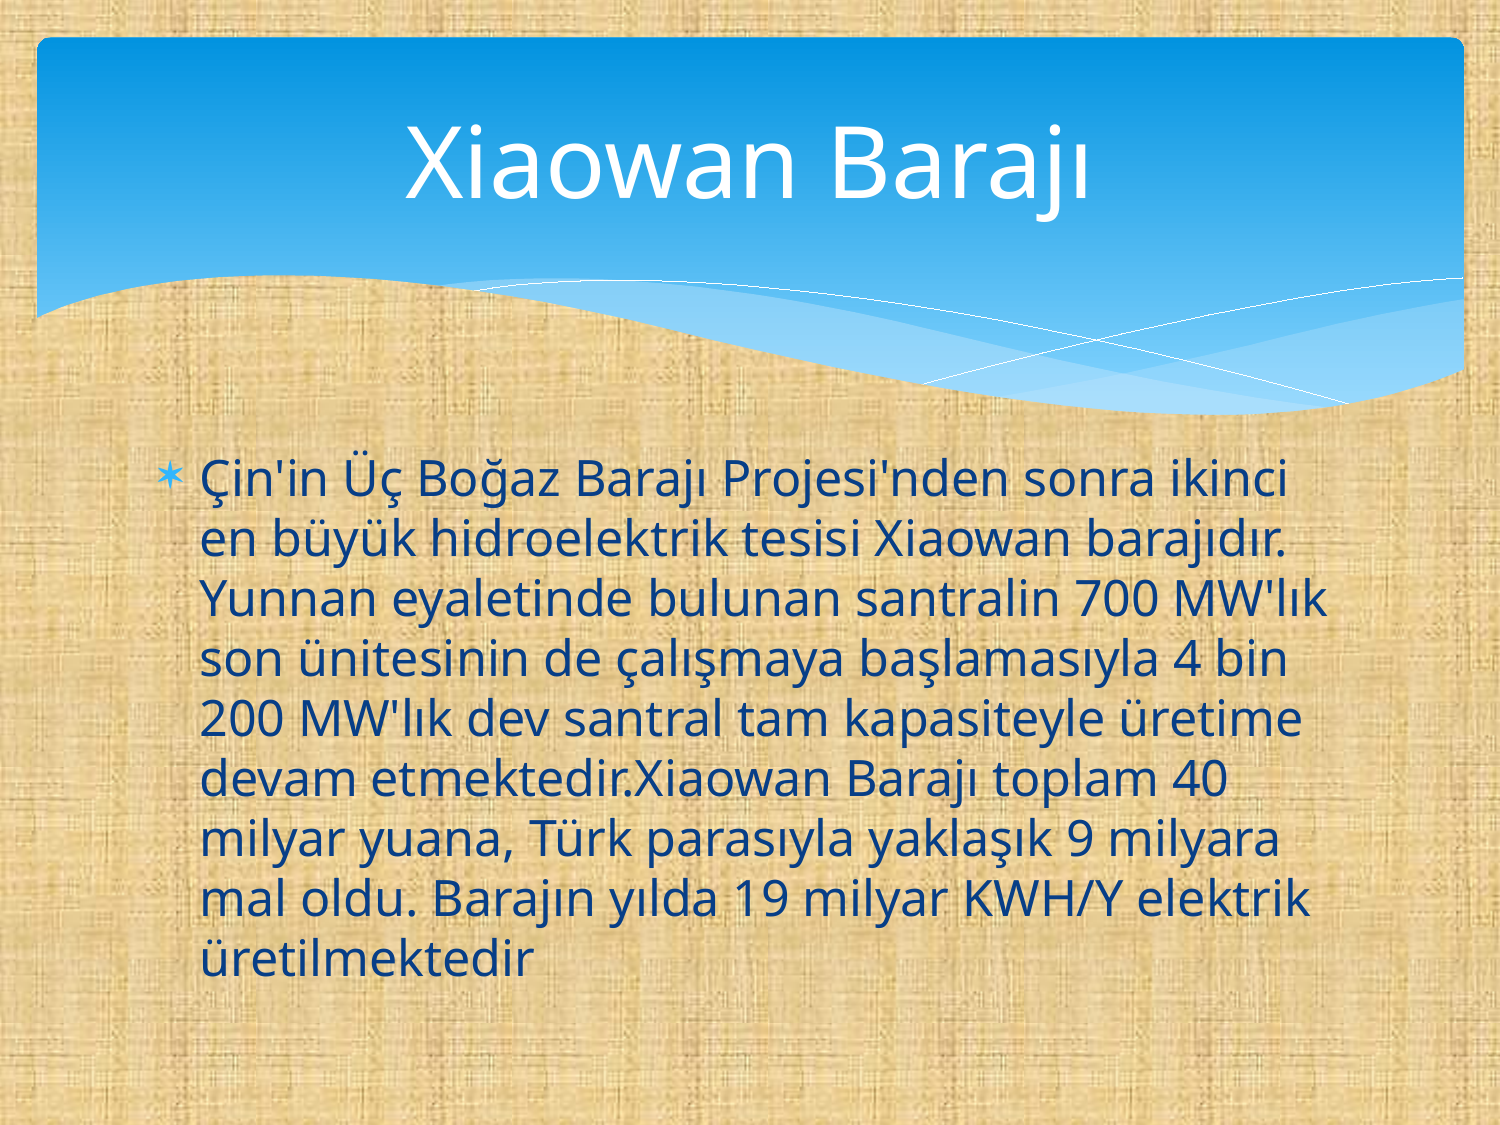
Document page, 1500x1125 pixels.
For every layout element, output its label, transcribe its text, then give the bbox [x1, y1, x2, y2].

picture [0, 0, 1500, 1125]
title Xiaowan Barajı [75, 55, 1425, 261]
list Çin'in Üç Boğaz Barajı Projesi'nden sonra ikinci en büyük hidroelektrik tesisi Xiaowan barajıdır. Yunnan eyaletinde bulunan santralin 700 MW'lık son ünitesinin de çalışmaya başlamasıyla 4 bin 200 MW'lık dev santral tam kapasiteyle üretime devam etmektedir.Xiaowan Barajı toplam 40 milyar yuana, Türk parasıyla yaklaşık 9 milyara mal oldu. Barajın yılda 19 milyar KWH/Y elektrik üretilmektedir [143, 438, 1359, 1005]
